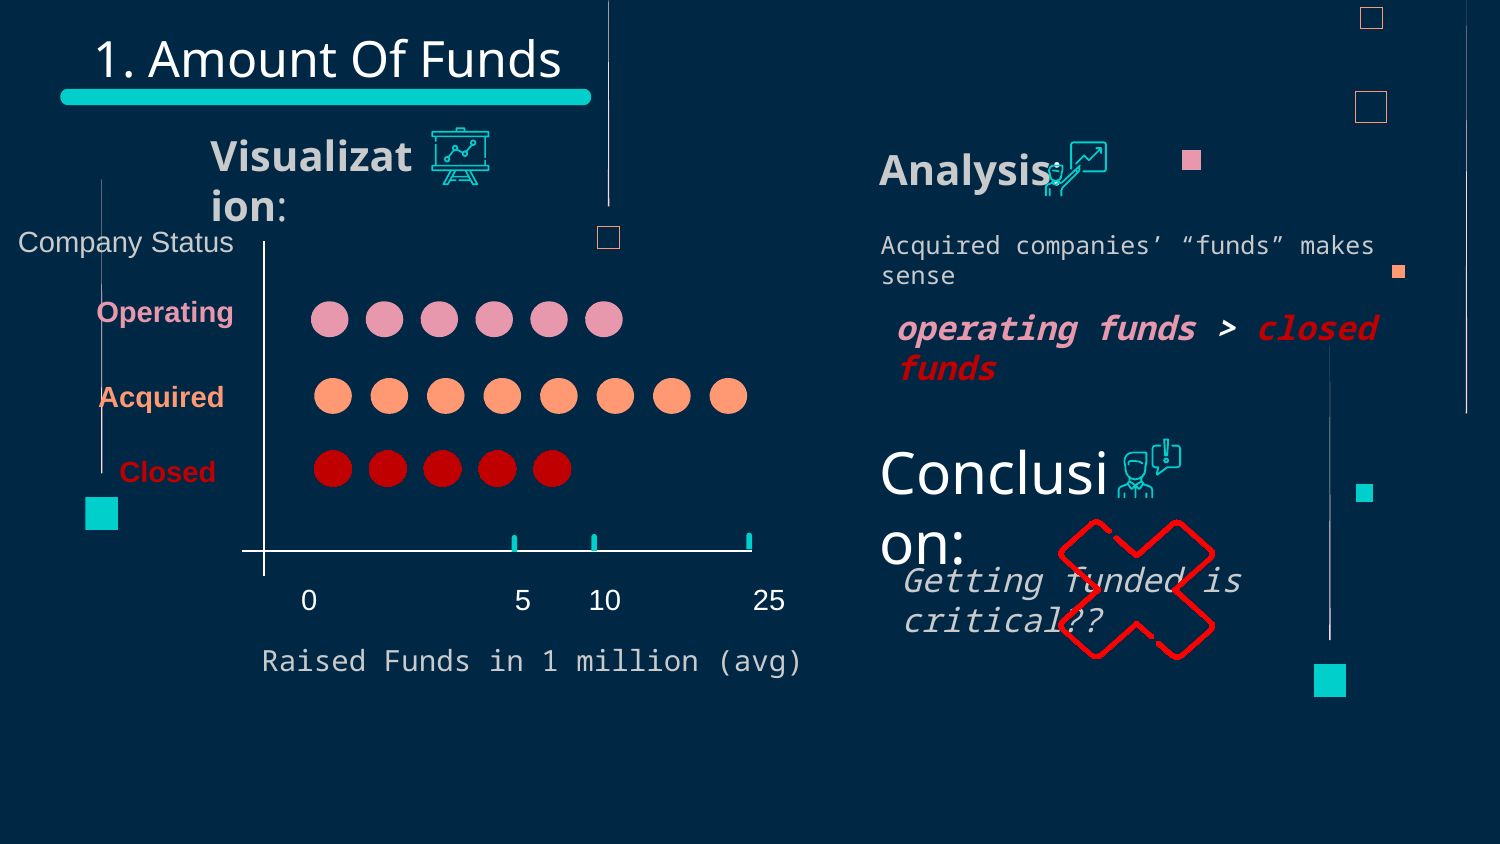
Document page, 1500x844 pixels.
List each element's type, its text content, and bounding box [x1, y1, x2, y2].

text_box Raised Funds in 1 million (avg) [246, 634, 847, 685]
text_box Analysis: [864, 136, 1136, 202]
text_box Operating [81, 285, 237, 336]
text_box Getting funded is critical?? [867, 543, 1052, 615]
title 1. Amount Of Funds [59, 26, 597, 103]
text_box Acquired companies’ “funds” makes sense [846, 214, 1463, 286]
text_box Acquired [83, 371, 237, 421]
text_box Company Status [3, 215, 275, 266]
text_box Visualization: [195, 122, 432, 237]
text_box operating funds > closed funds [861, 300, 1463, 395]
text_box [1044, 141, 1108, 197]
text_box Conclusion: [864, 428, 1137, 584]
text_box [60, 88, 592, 106]
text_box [242, 240, 753, 576]
text_box Getting funded is critical?? [1220, 543, 1440, 615]
text_box 0 5 10 25 [286, 573, 813, 659]
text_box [1117, 438, 1182, 499]
text_box Closed [104, 446, 237, 496]
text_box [431, 127, 490, 186]
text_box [1057, 519, 1216, 660]
